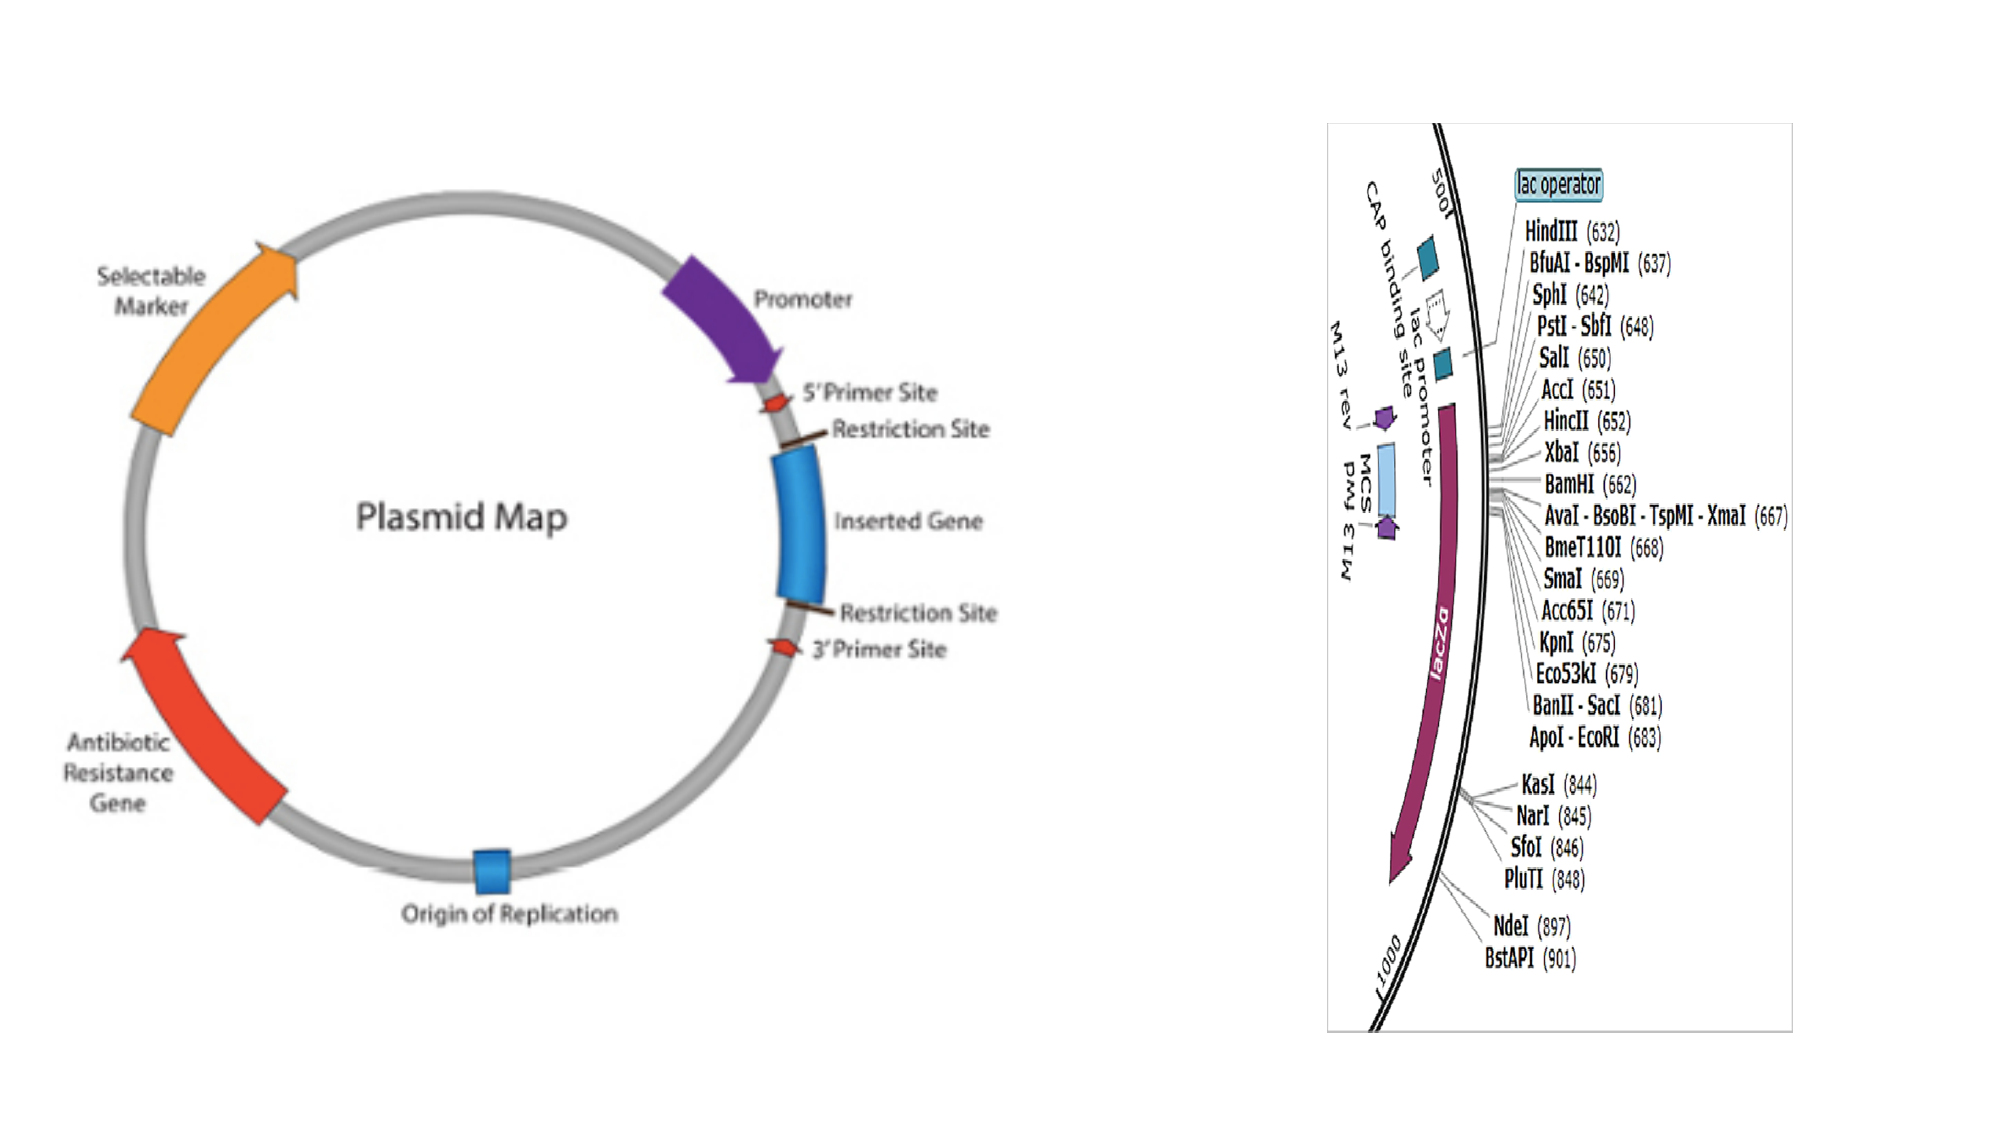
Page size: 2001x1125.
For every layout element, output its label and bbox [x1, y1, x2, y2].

picture [1075, 123, 2000, 1033]
picture [55, 165, 1019, 945]
